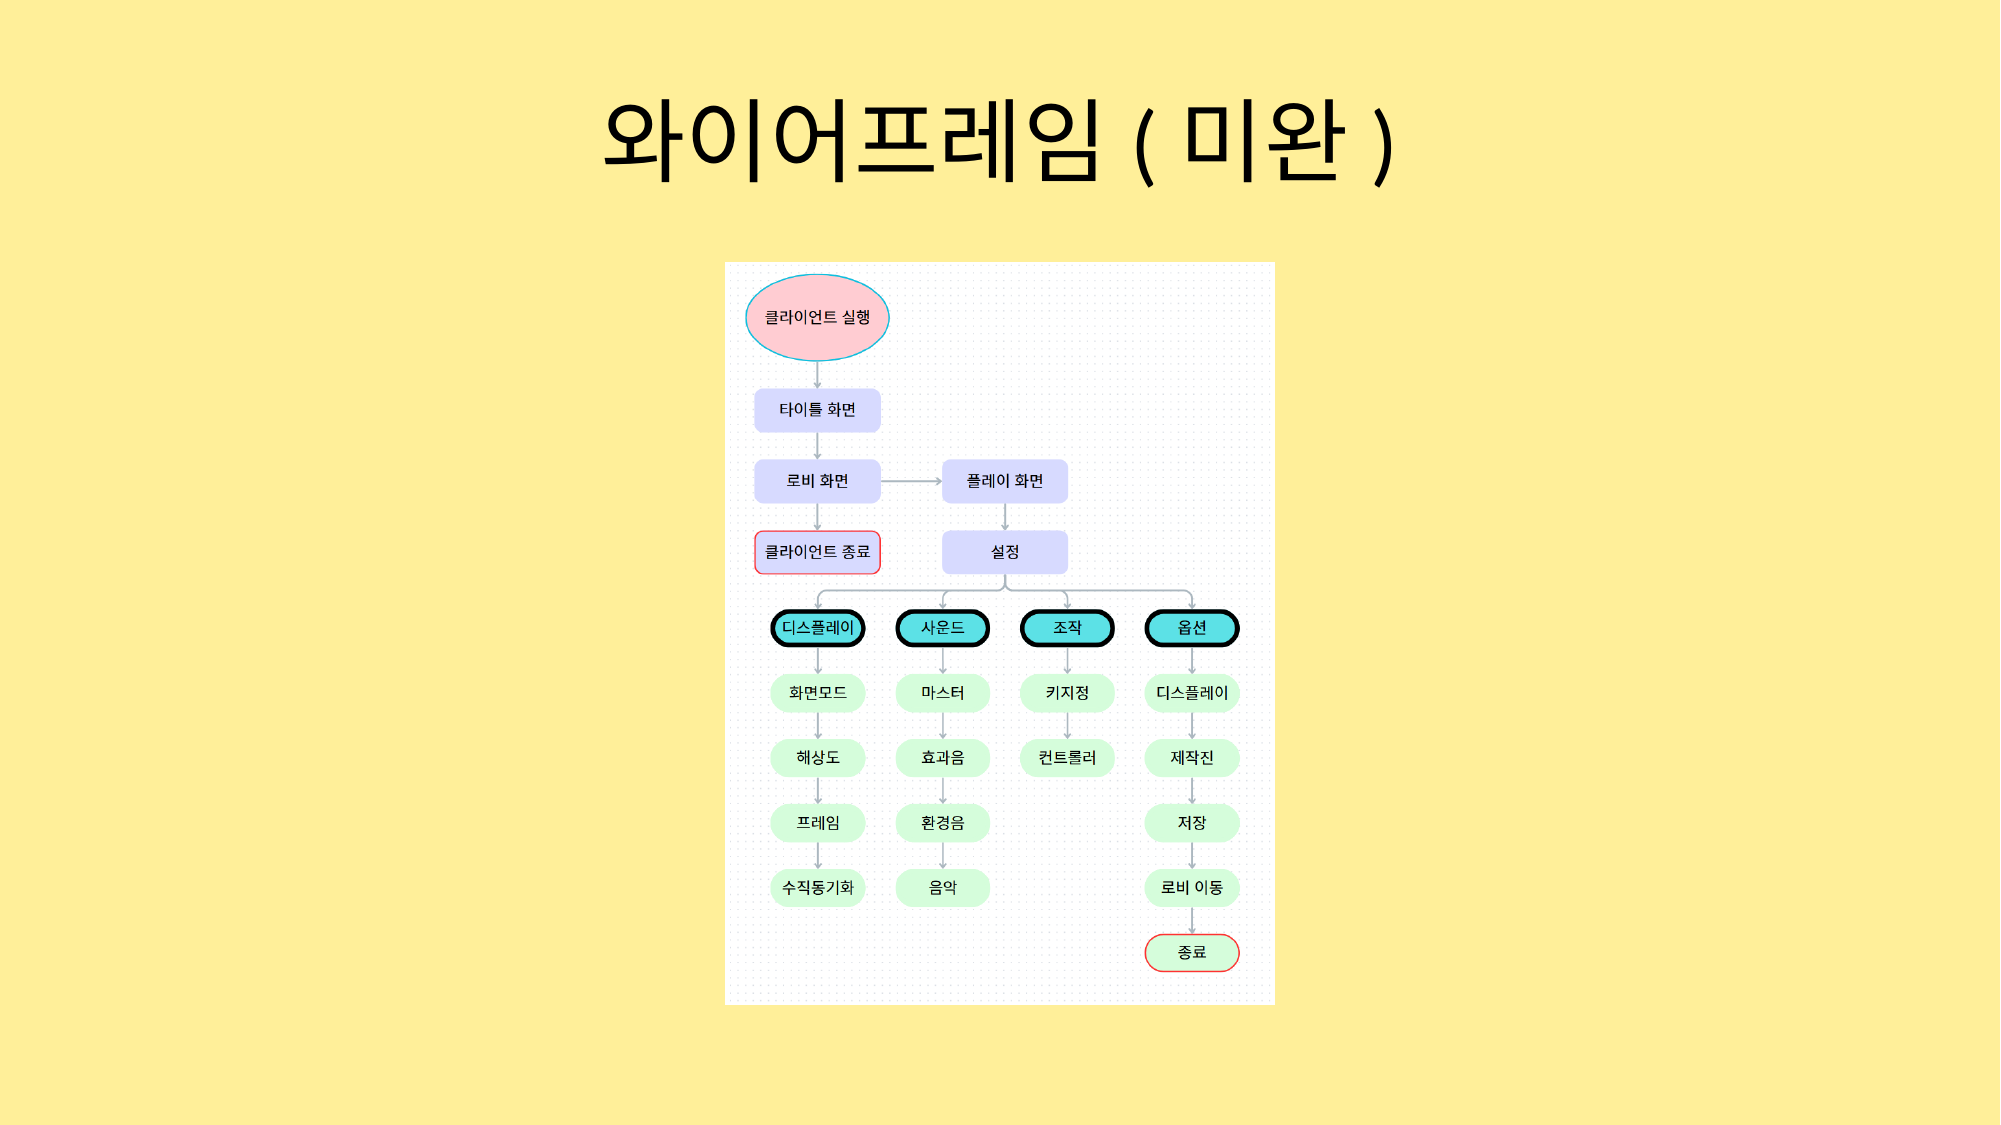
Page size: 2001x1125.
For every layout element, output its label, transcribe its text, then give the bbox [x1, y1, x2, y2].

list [725, 261, 1275, 1006]
title 와이어프레임(미완) [99, 45, 1900, 233]
